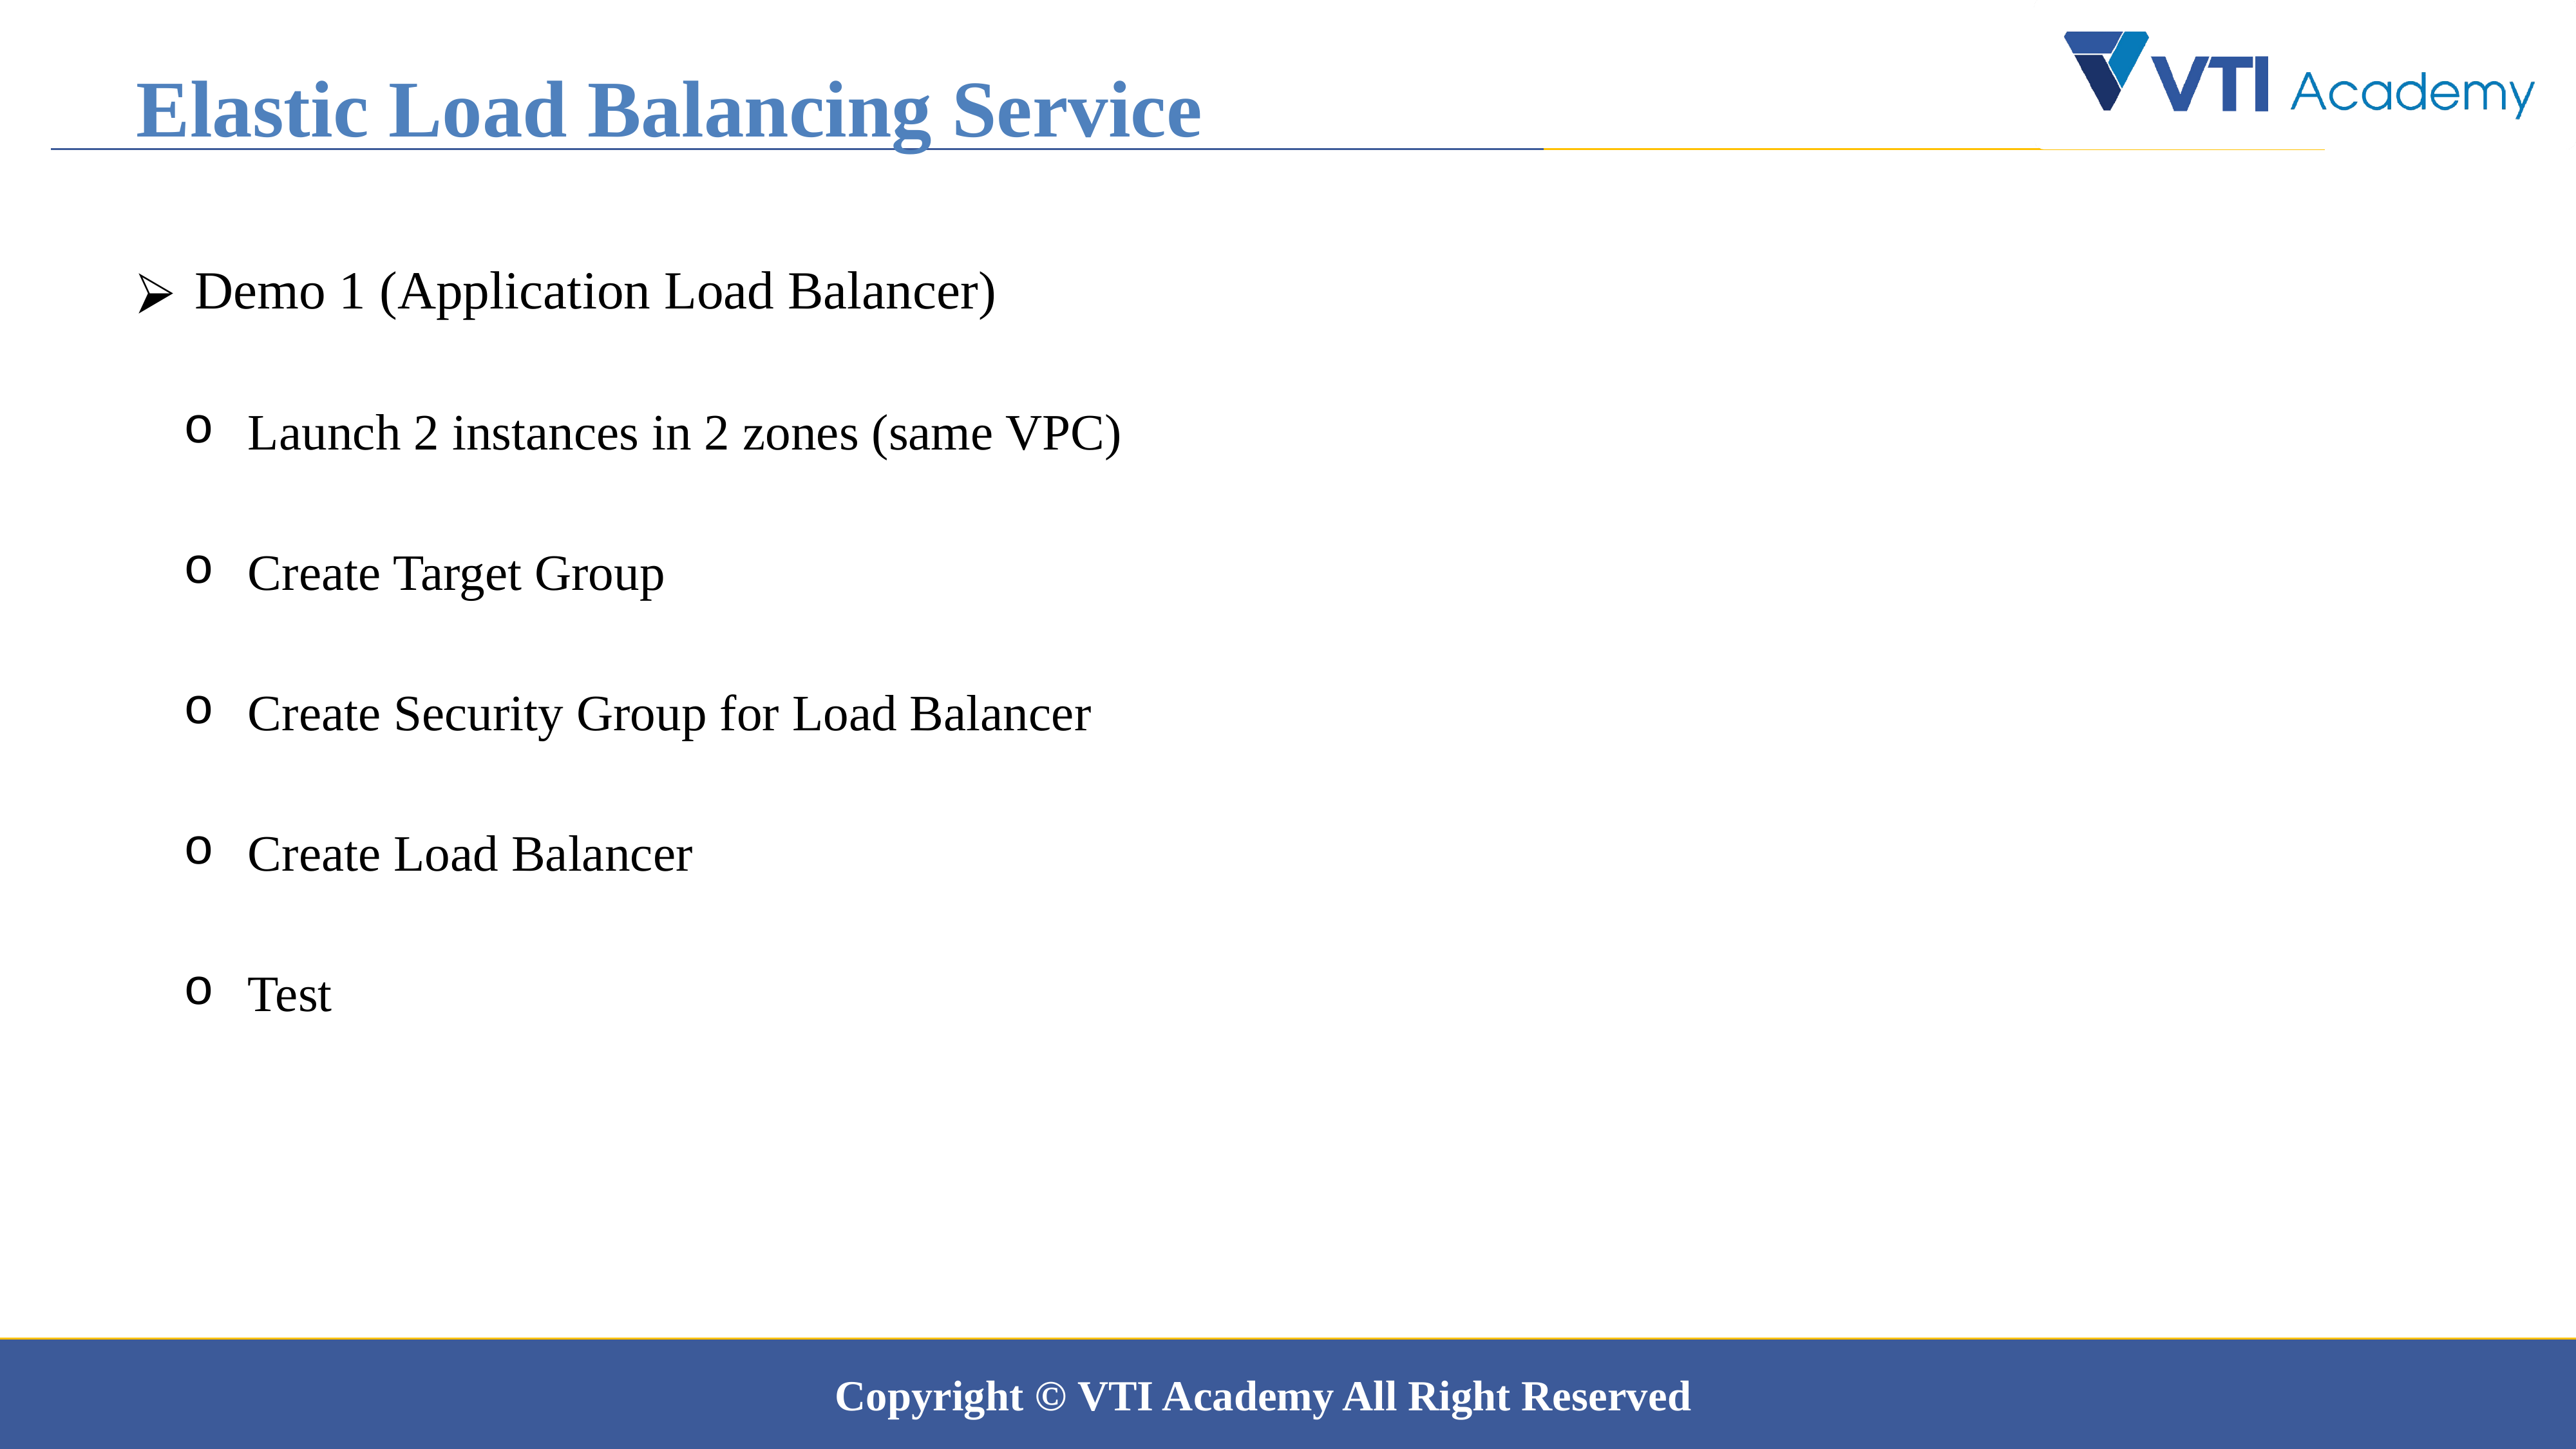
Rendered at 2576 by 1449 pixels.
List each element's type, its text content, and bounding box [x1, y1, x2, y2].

text_box Elastic Load Balancing Service [126, 60, 1352, 149]
picture [2034, 0, 2576, 149]
text_box Demo 1 (Application Load Balancer) Launch 2 instances in 2 zones (same VPC) Create Target Group Create Security Group for Load Balancer Create Load Balancer Test [126, 250, 1728, 1224]
